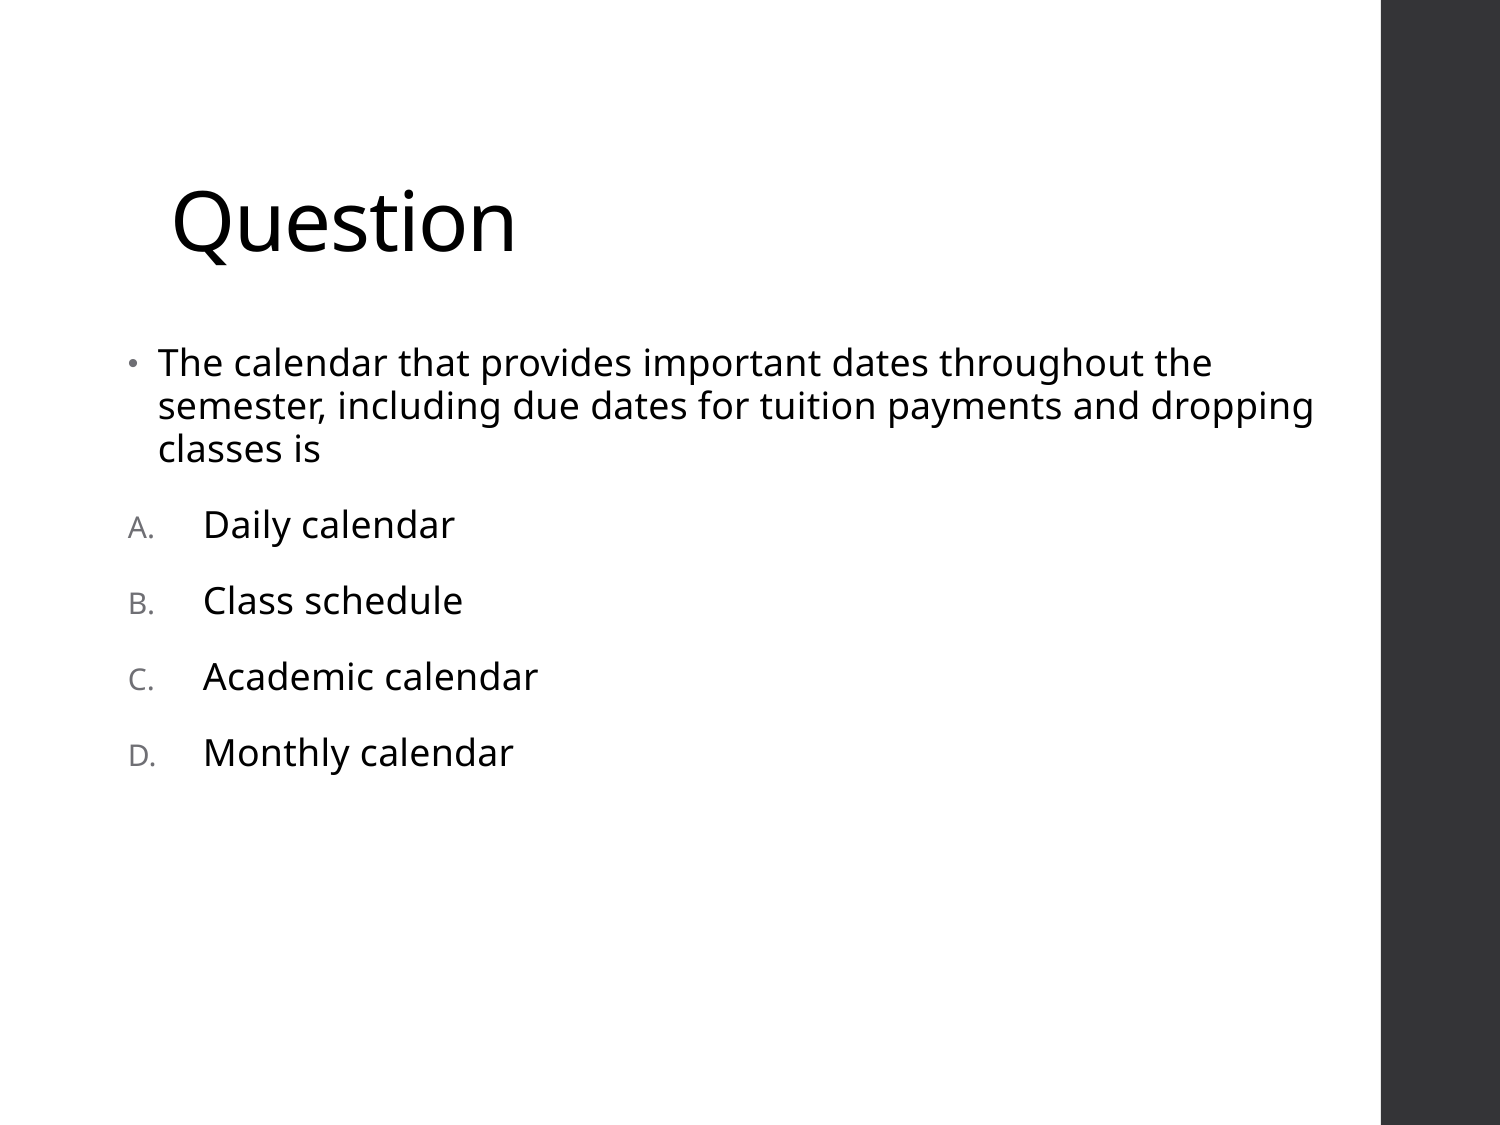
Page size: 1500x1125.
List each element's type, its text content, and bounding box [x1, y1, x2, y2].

title Question [155, 60, 1348, 278]
list The calendar that provides important dates throughout the semester, including due dates for tuition payments and dropping classes is Daily calendar Class schedule Academic calendar Monthly calendar [112, 335, 1388, 790]
